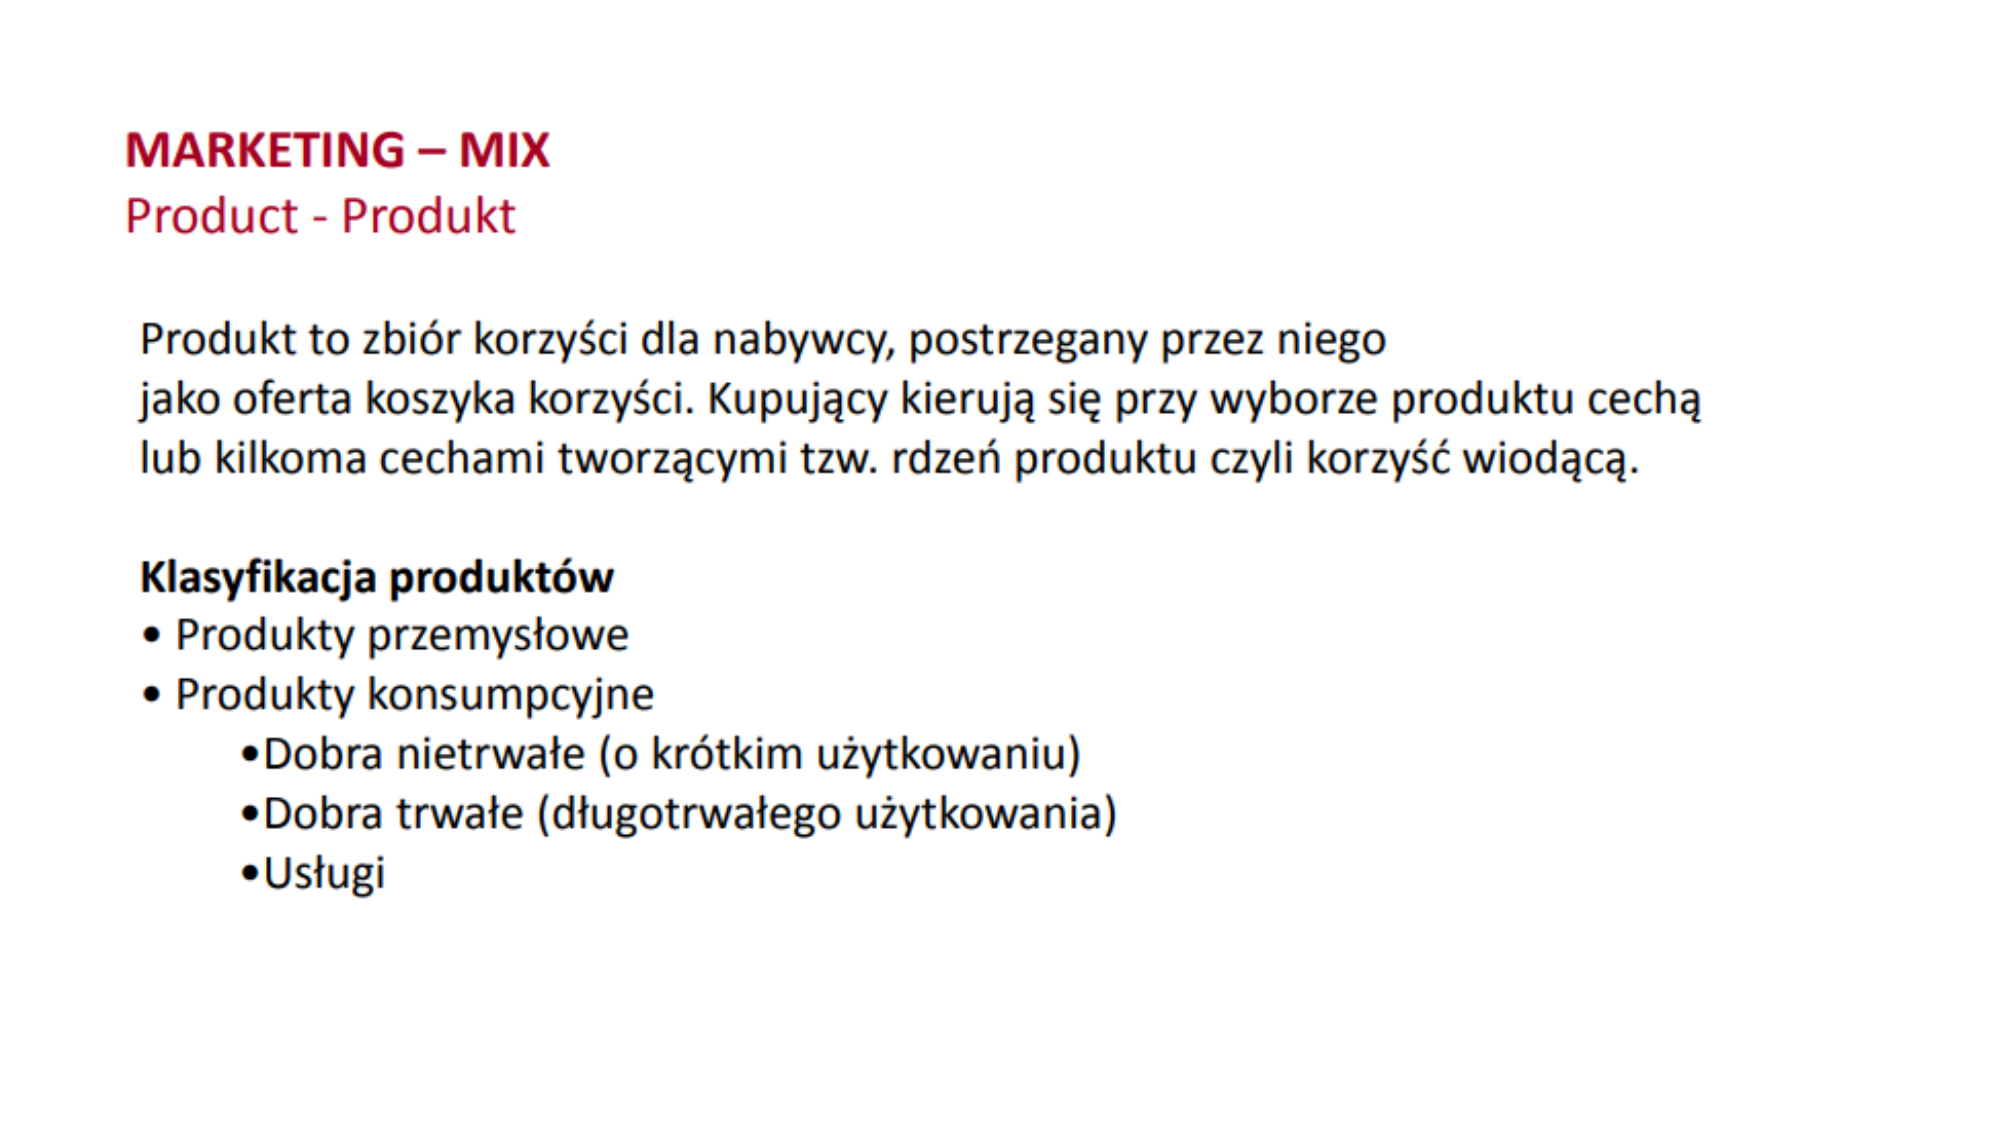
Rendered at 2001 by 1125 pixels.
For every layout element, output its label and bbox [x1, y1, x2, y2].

picture [74, 77, 1875, 1026]
